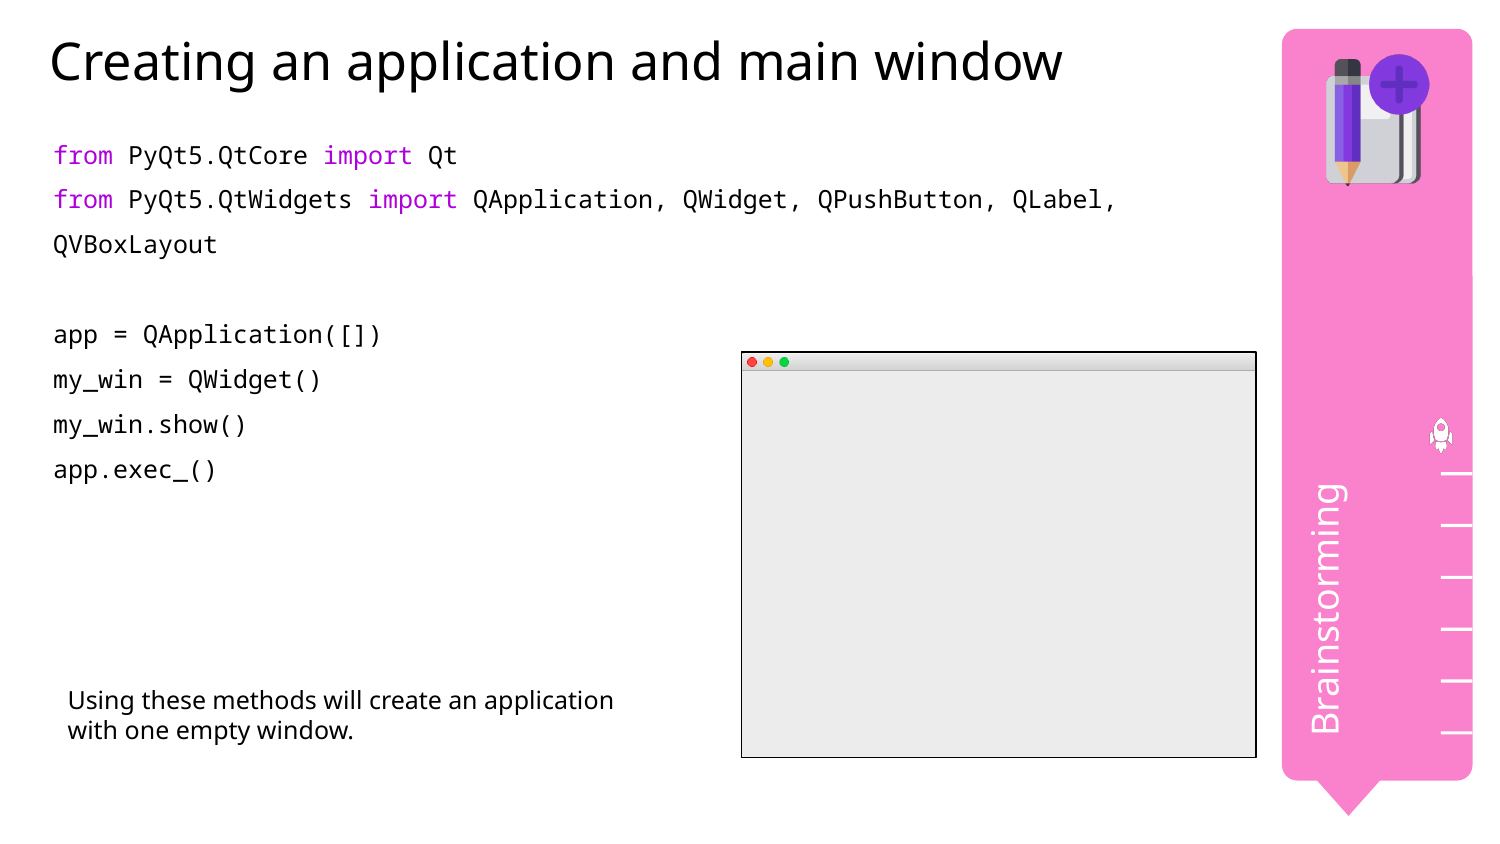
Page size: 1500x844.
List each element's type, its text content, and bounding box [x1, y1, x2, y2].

picture [741, 352, 1256, 757]
text_box from PyQt5.QtCore import Qt from PyQt5.QtWidgets import QApplication, QWidget, QPushButton, QLabel, QVBoxLayout app = QApplication([]) my_win = QWidget() my_win.show() app.exec_() [38, 109, 1226, 421]
picture [1290, 38, 1464, 202]
text_box Using these methods will create an application with one empty window. [52, 669, 632, 753]
text_box Creating an application and main window [49, 28, 1237, 113]
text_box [1281, 28, 1473, 817]
picture [1423, 412, 1459, 459]
